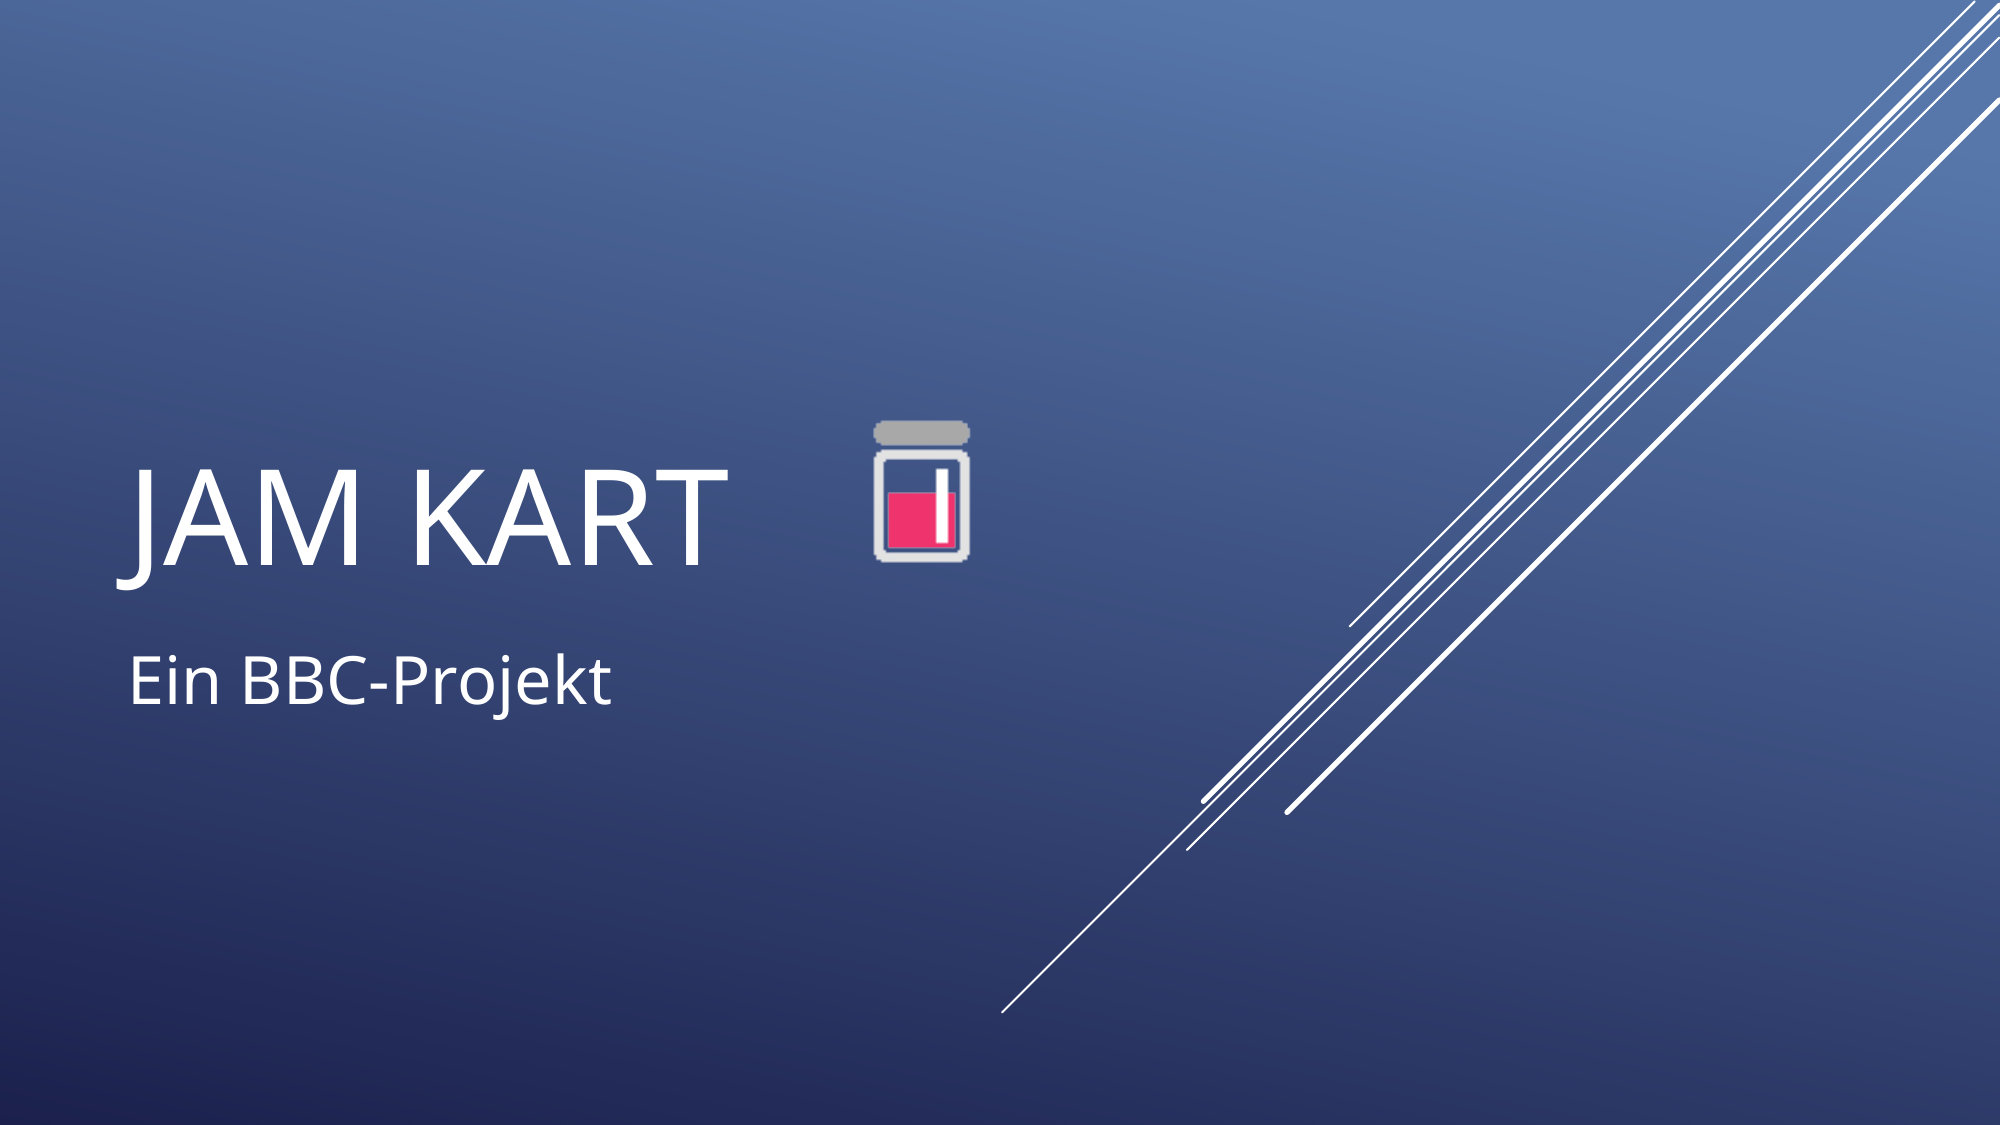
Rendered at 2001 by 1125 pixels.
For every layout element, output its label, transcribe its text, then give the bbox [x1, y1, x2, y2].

subtitle Ein BBC-Projekt [112, 630, 1163, 950]
title JAM Kart [112, 112, 1425, 600]
picture [845, 416, 999, 570]
